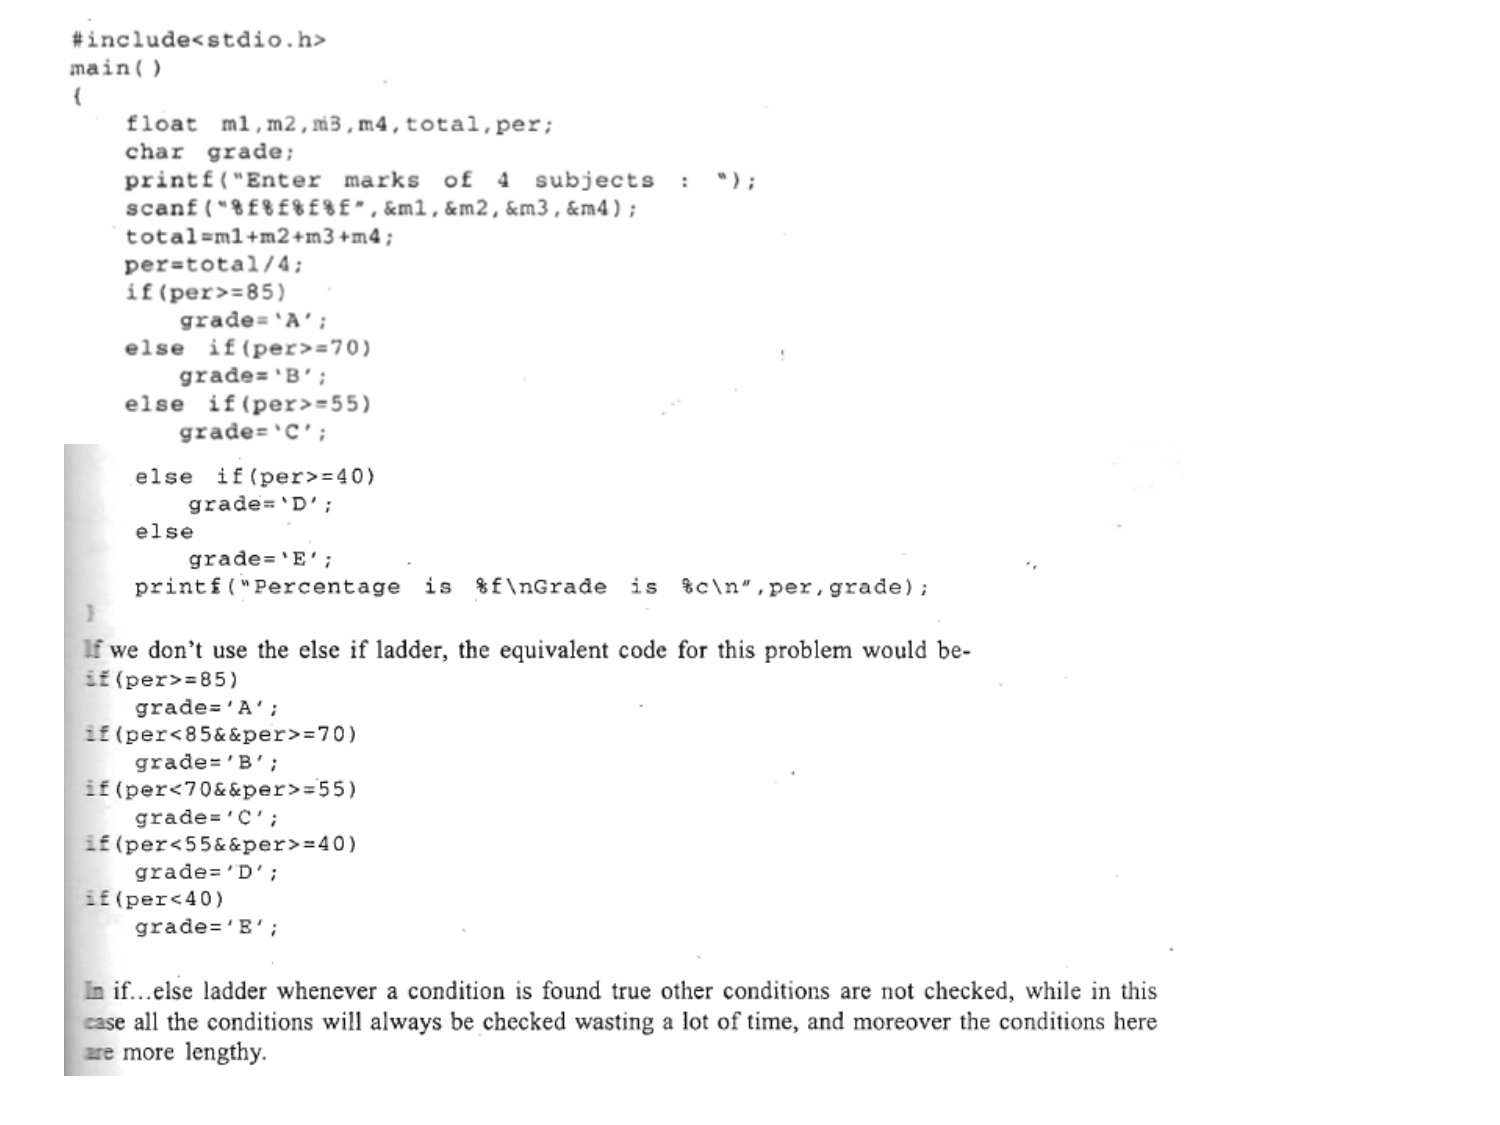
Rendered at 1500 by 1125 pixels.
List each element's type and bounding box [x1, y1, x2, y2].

picture [64, 444, 1184, 1076]
list [41, 18, 801, 502]
